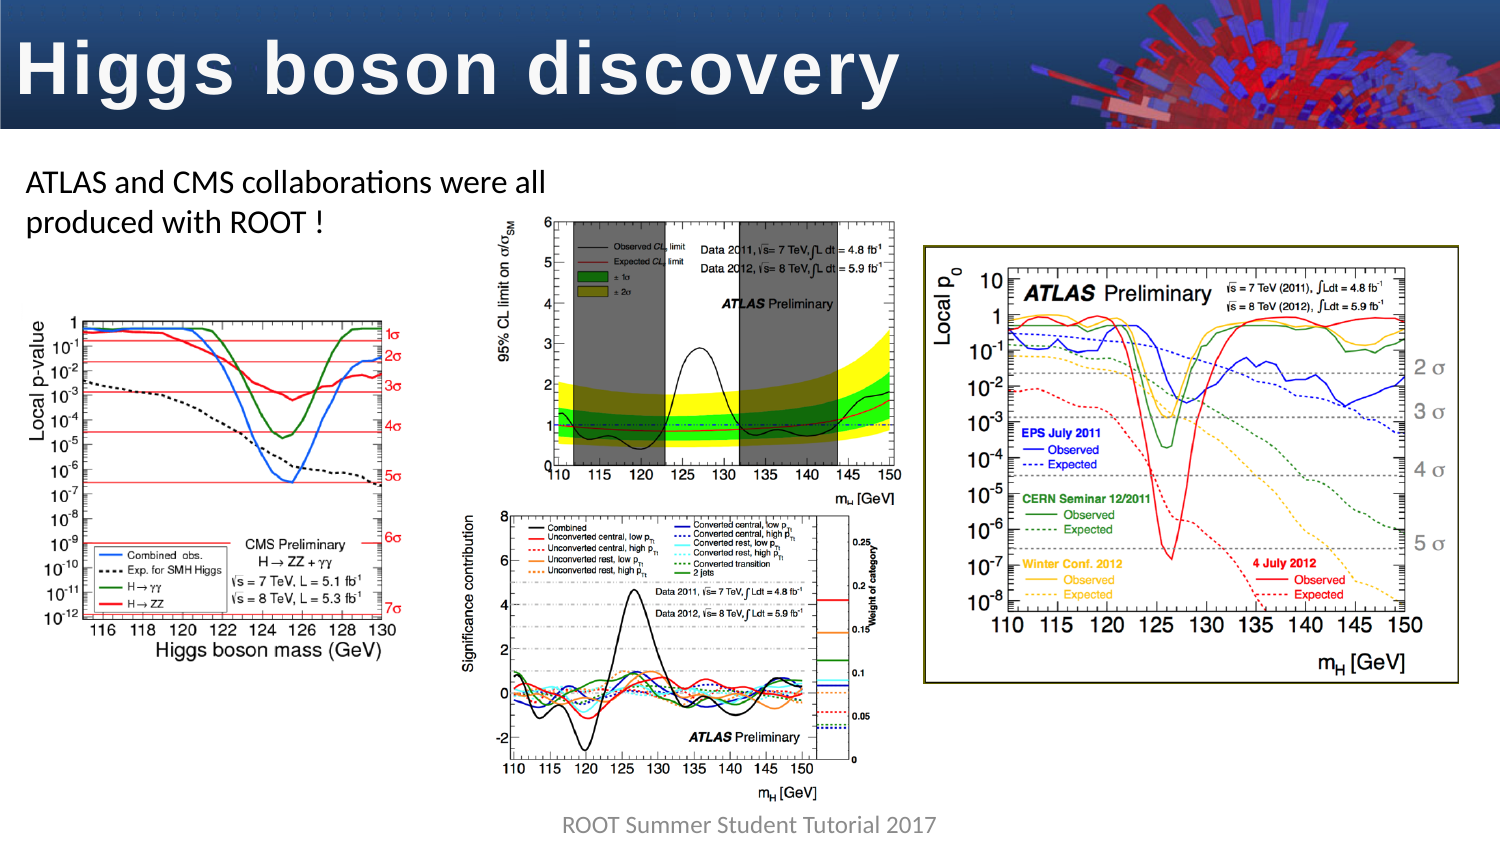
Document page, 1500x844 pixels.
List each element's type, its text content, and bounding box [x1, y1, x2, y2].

text_box ATLAS and CMS collaborations were all produced with ROOT ! [10, 152, 580, 247]
footer ROOT Summer Student Tutorial 2017 [512, 800, 988, 844]
picture [20, 303, 410, 665]
title Higgs boson discovery [0, 0, 1500, 129]
picture [923, 245, 1459, 684]
picture [449, 213, 905, 805]
